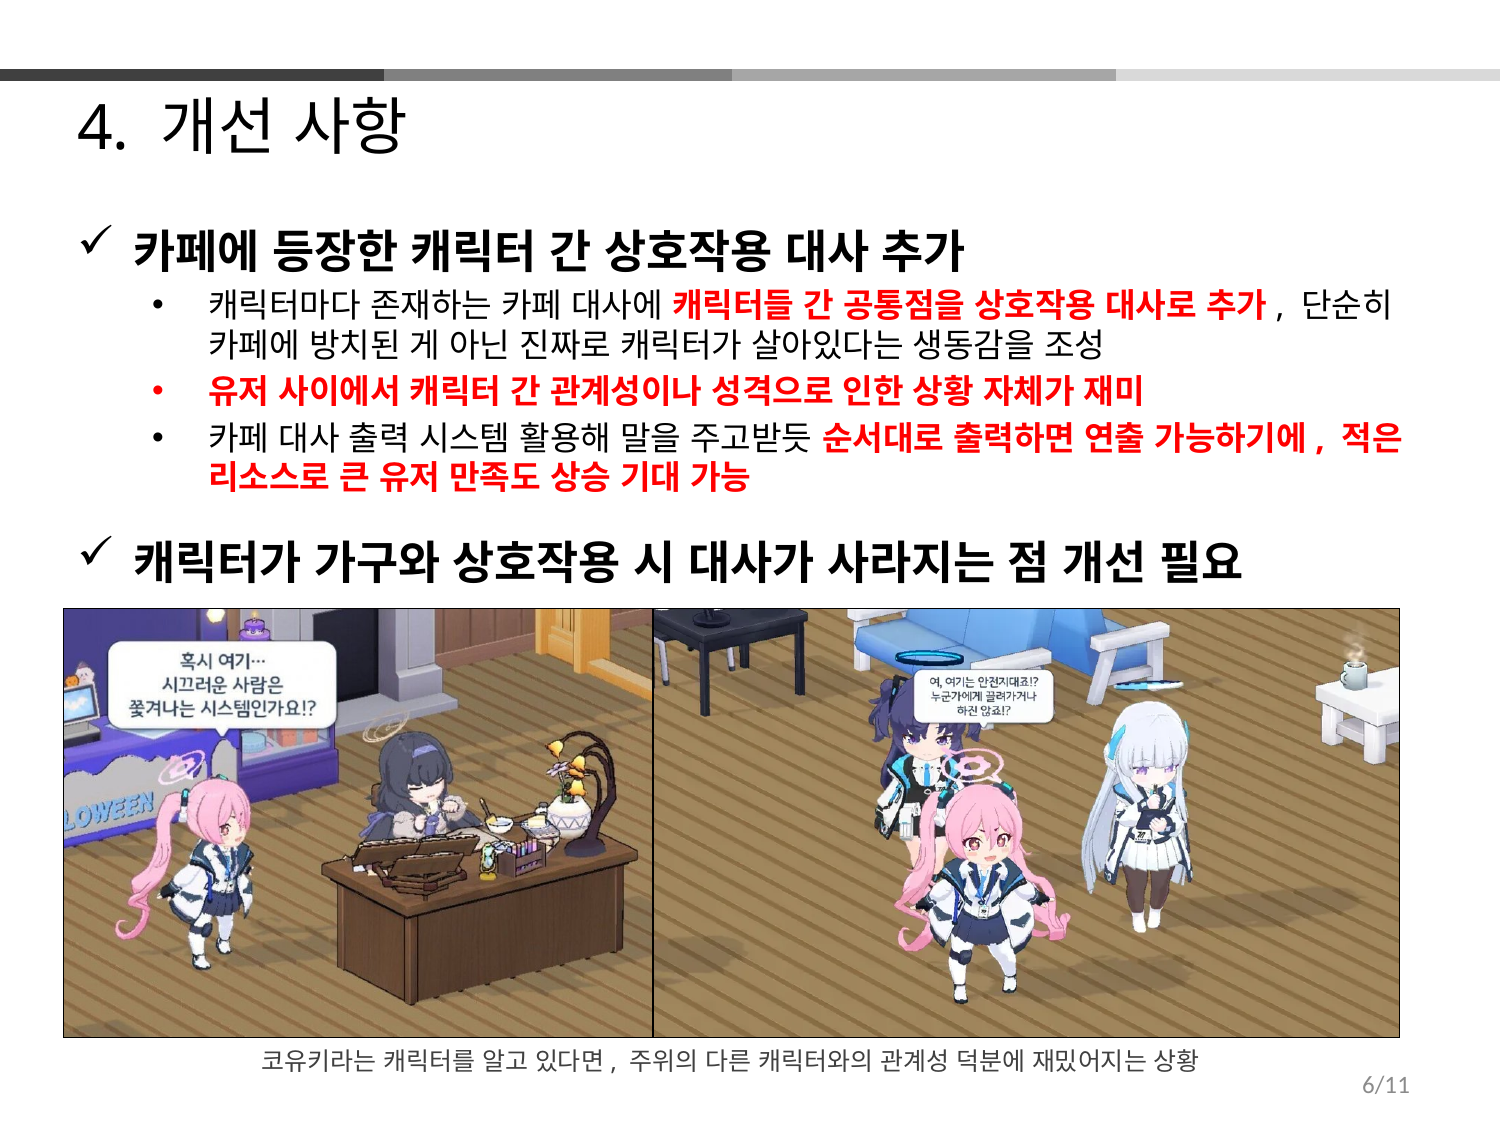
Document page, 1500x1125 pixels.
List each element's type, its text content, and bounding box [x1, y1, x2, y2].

text_box 카페에 등장한 캐릭터 간 상호작용 대사 추가 캐릭터마다 존재하는 카페 대사에 캐릭터들 간 공통점을 상호작용 대사로 추가, 단순히 카페에 방치된 게 아닌 진짜로 캐릭터가 살아있다는 생동감을 조성 유저 사이에서 캐릭터 간 관계성이나 성격으로 인한 상황 자체가 재미 카페 대사 출력 시스템 활용해 말을 주고받듯 순서대로 출력하면 연출 가능하기에, 적은 리소스로 큰 유저 만족도 상승 기대 가능 캐릭터가 가구와 상호작용 시 대사가 사라지는 점 개선 필요 [62, 187, 1425, 1038]
text_box 6/11 [1074, 1061, 1425, 1107]
text_box 4. 개선 사항 [62, 87, 1413, 163]
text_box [61, 608, 1401, 1085]
